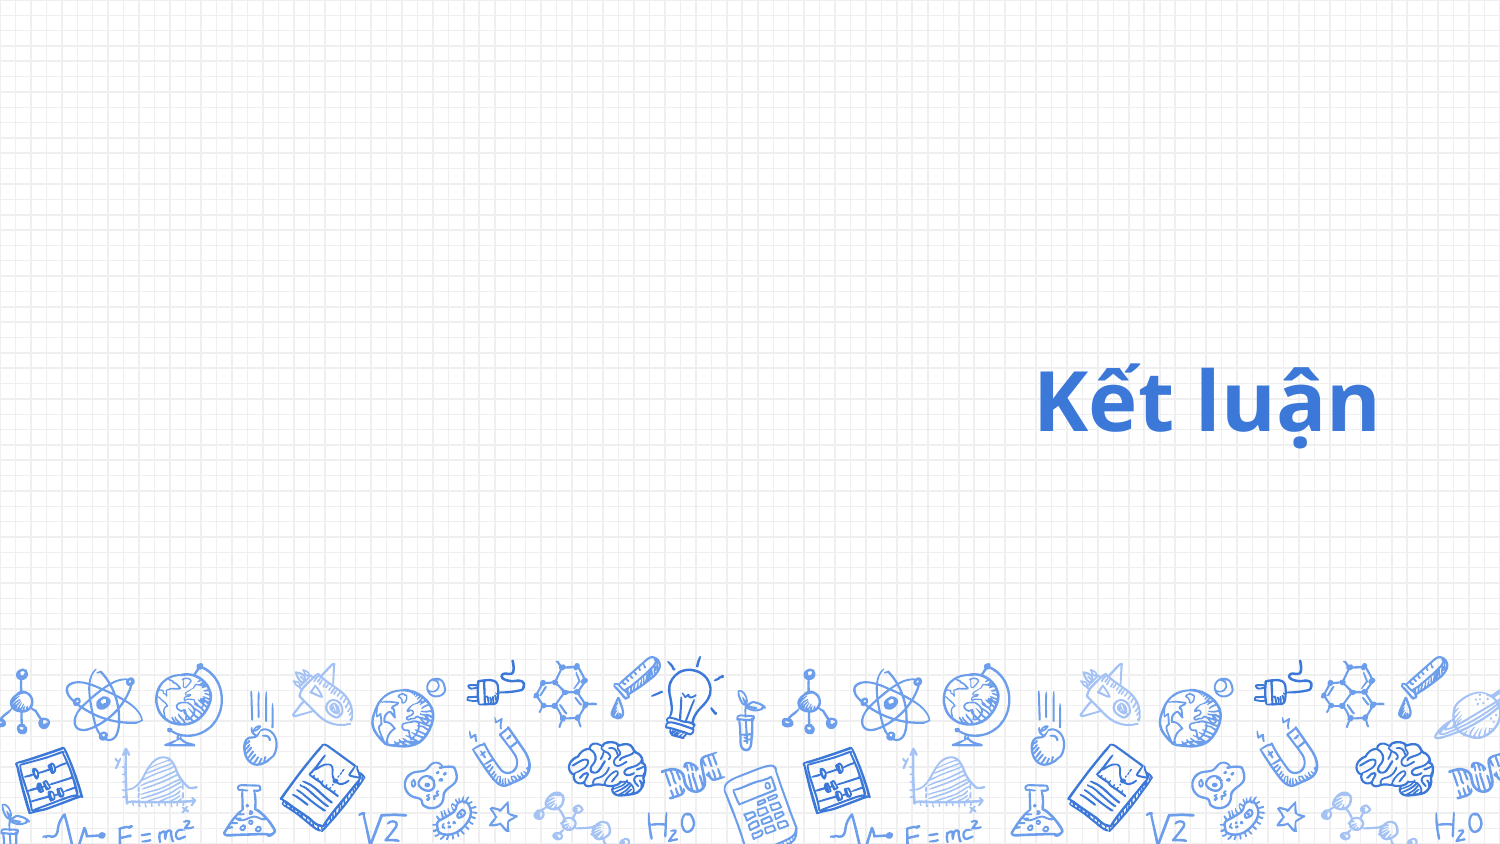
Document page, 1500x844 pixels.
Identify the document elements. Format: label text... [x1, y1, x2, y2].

title Kết luận [455, 272, 1397, 463]
